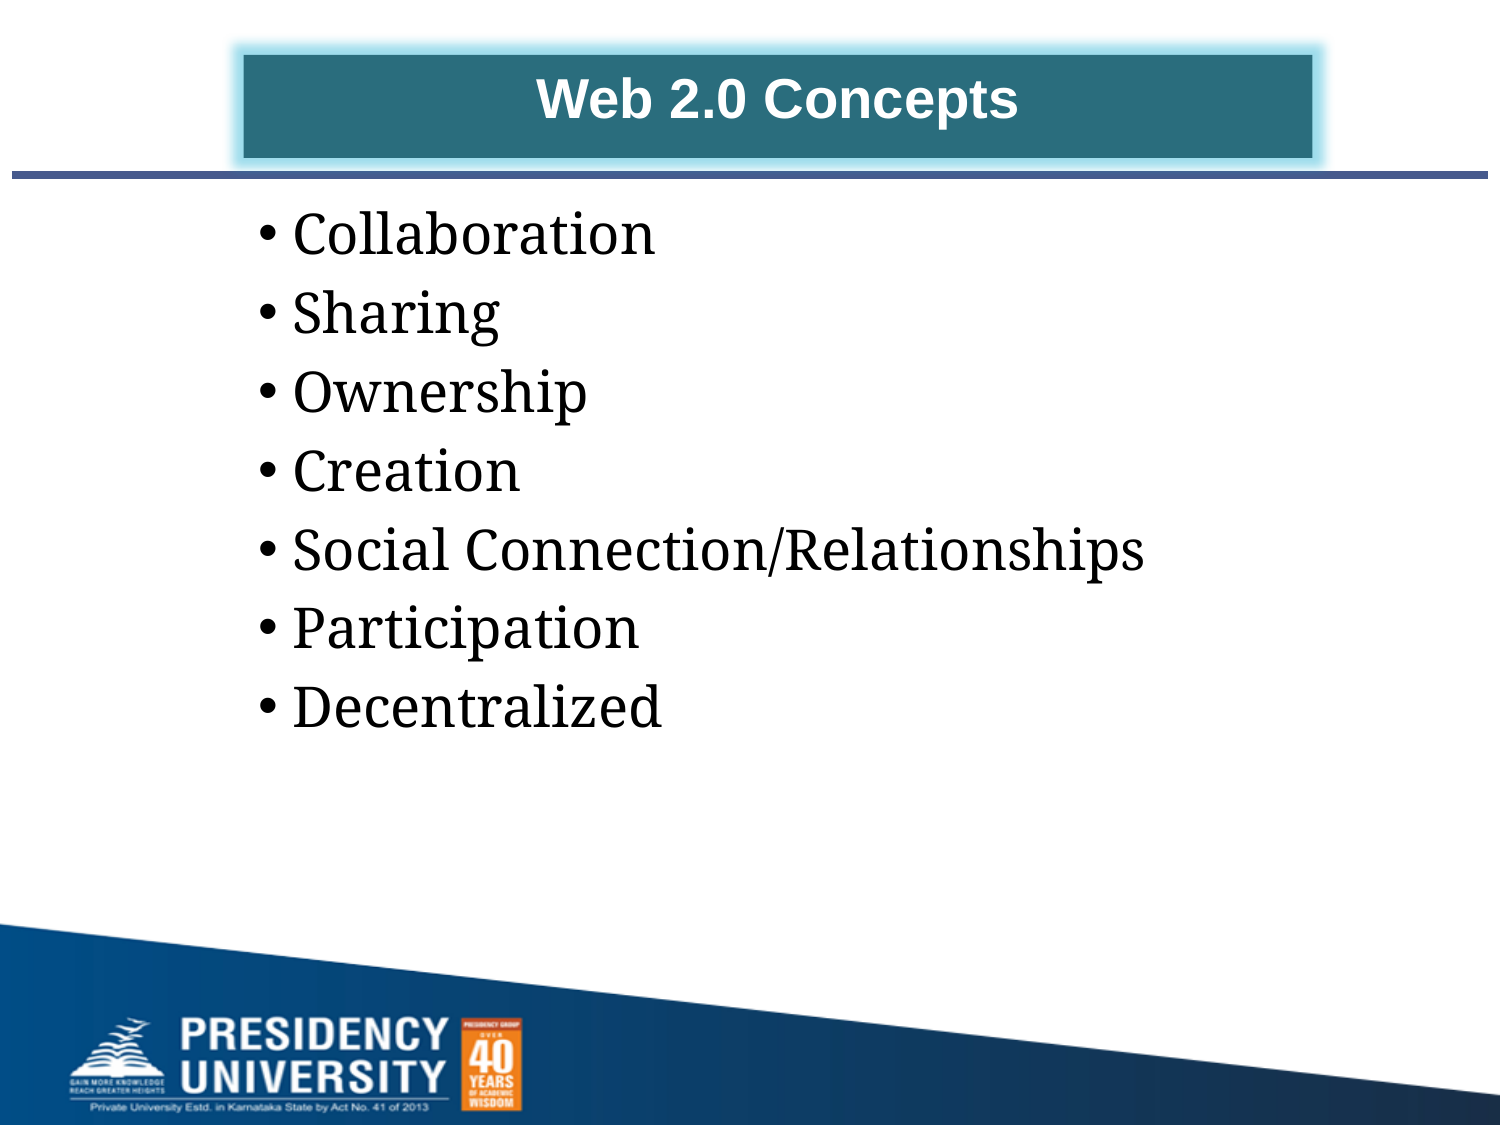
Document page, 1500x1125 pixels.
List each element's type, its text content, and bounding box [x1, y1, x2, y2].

picture [0, 921, 1500, 1125]
text_box Web 2.0 Concepts [243, 54, 1313, 158]
list Collaboration Sharing Ownership Creation Social Connection/Relationships Participation Decentralized [243, 191, 1341, 848]
